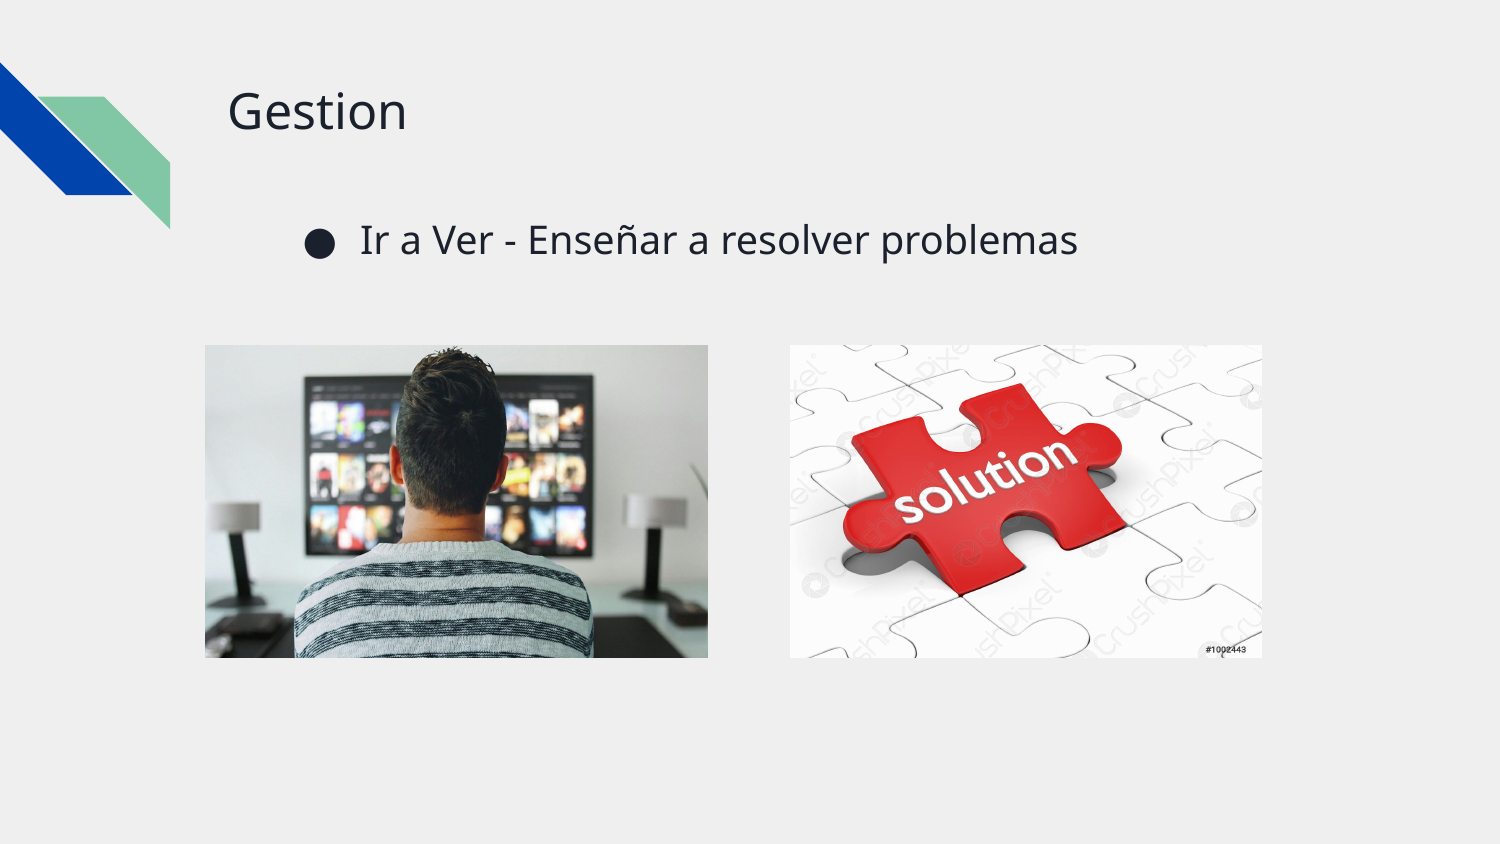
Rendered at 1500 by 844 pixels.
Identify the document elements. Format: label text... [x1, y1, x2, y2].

picture [205, 344, 708, 658]
list Ir a Ver - Enseñar a resolver problemas [270, 193, 1121, 288]
title Gestion [212, 64, 1368, 215]
picture [789, 344, 1263, 658]
